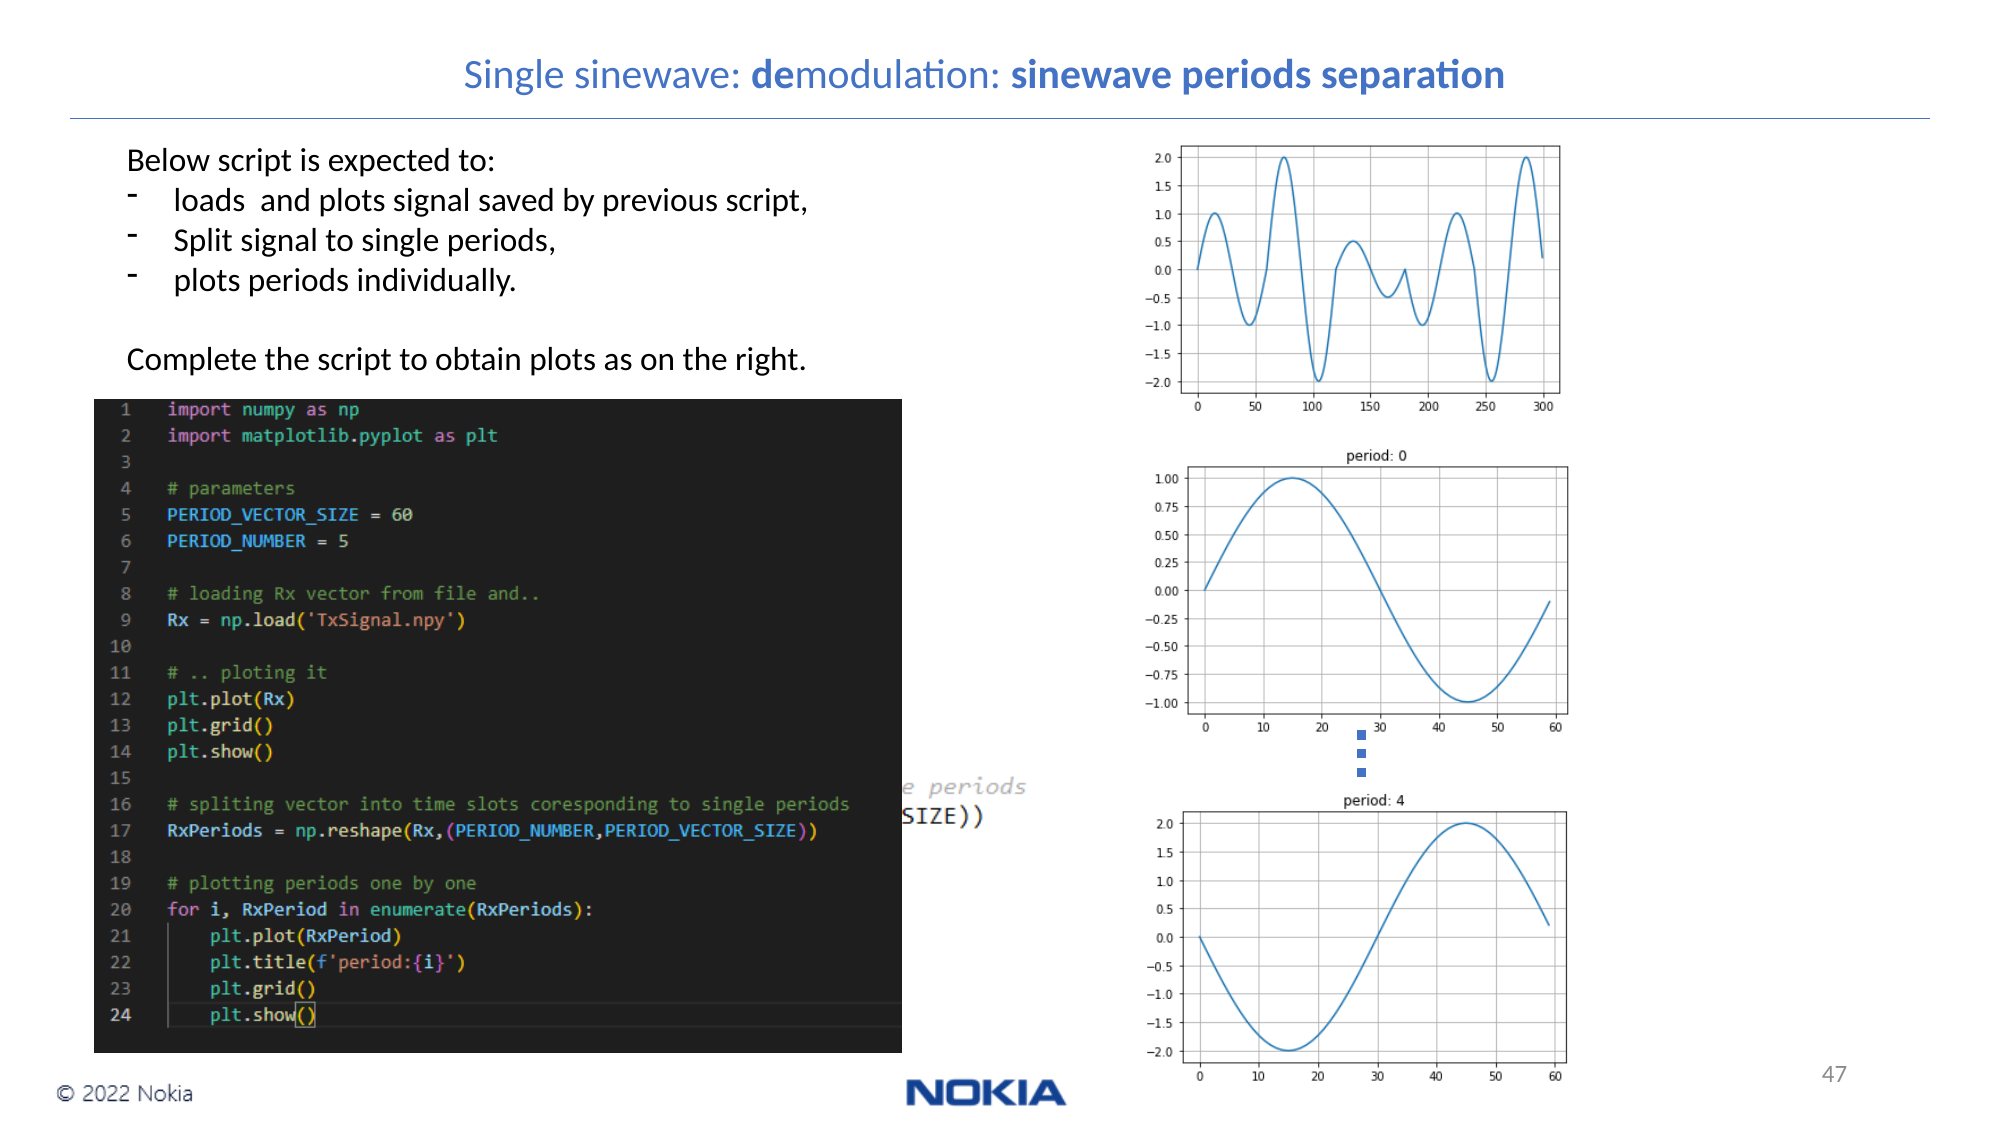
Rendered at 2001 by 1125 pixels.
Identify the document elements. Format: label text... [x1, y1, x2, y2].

picture [36, 786, 1574, 1111]
text_box Below script is expected to: loads and plots signal saved by previous script, Split signal to single periods, plots periods individually. Complete the script to obtain plots as on the right. [112, 130, 1062, 385]
slide_number 47 [1412, 1042, 1863, 1103]
text_box Single sinewave: demodulation: sinewave periods separation [55, 35, 1915, 104]
picture [94, 399, 1031, 1054]
picture [1140, 132, 1574, 743]
